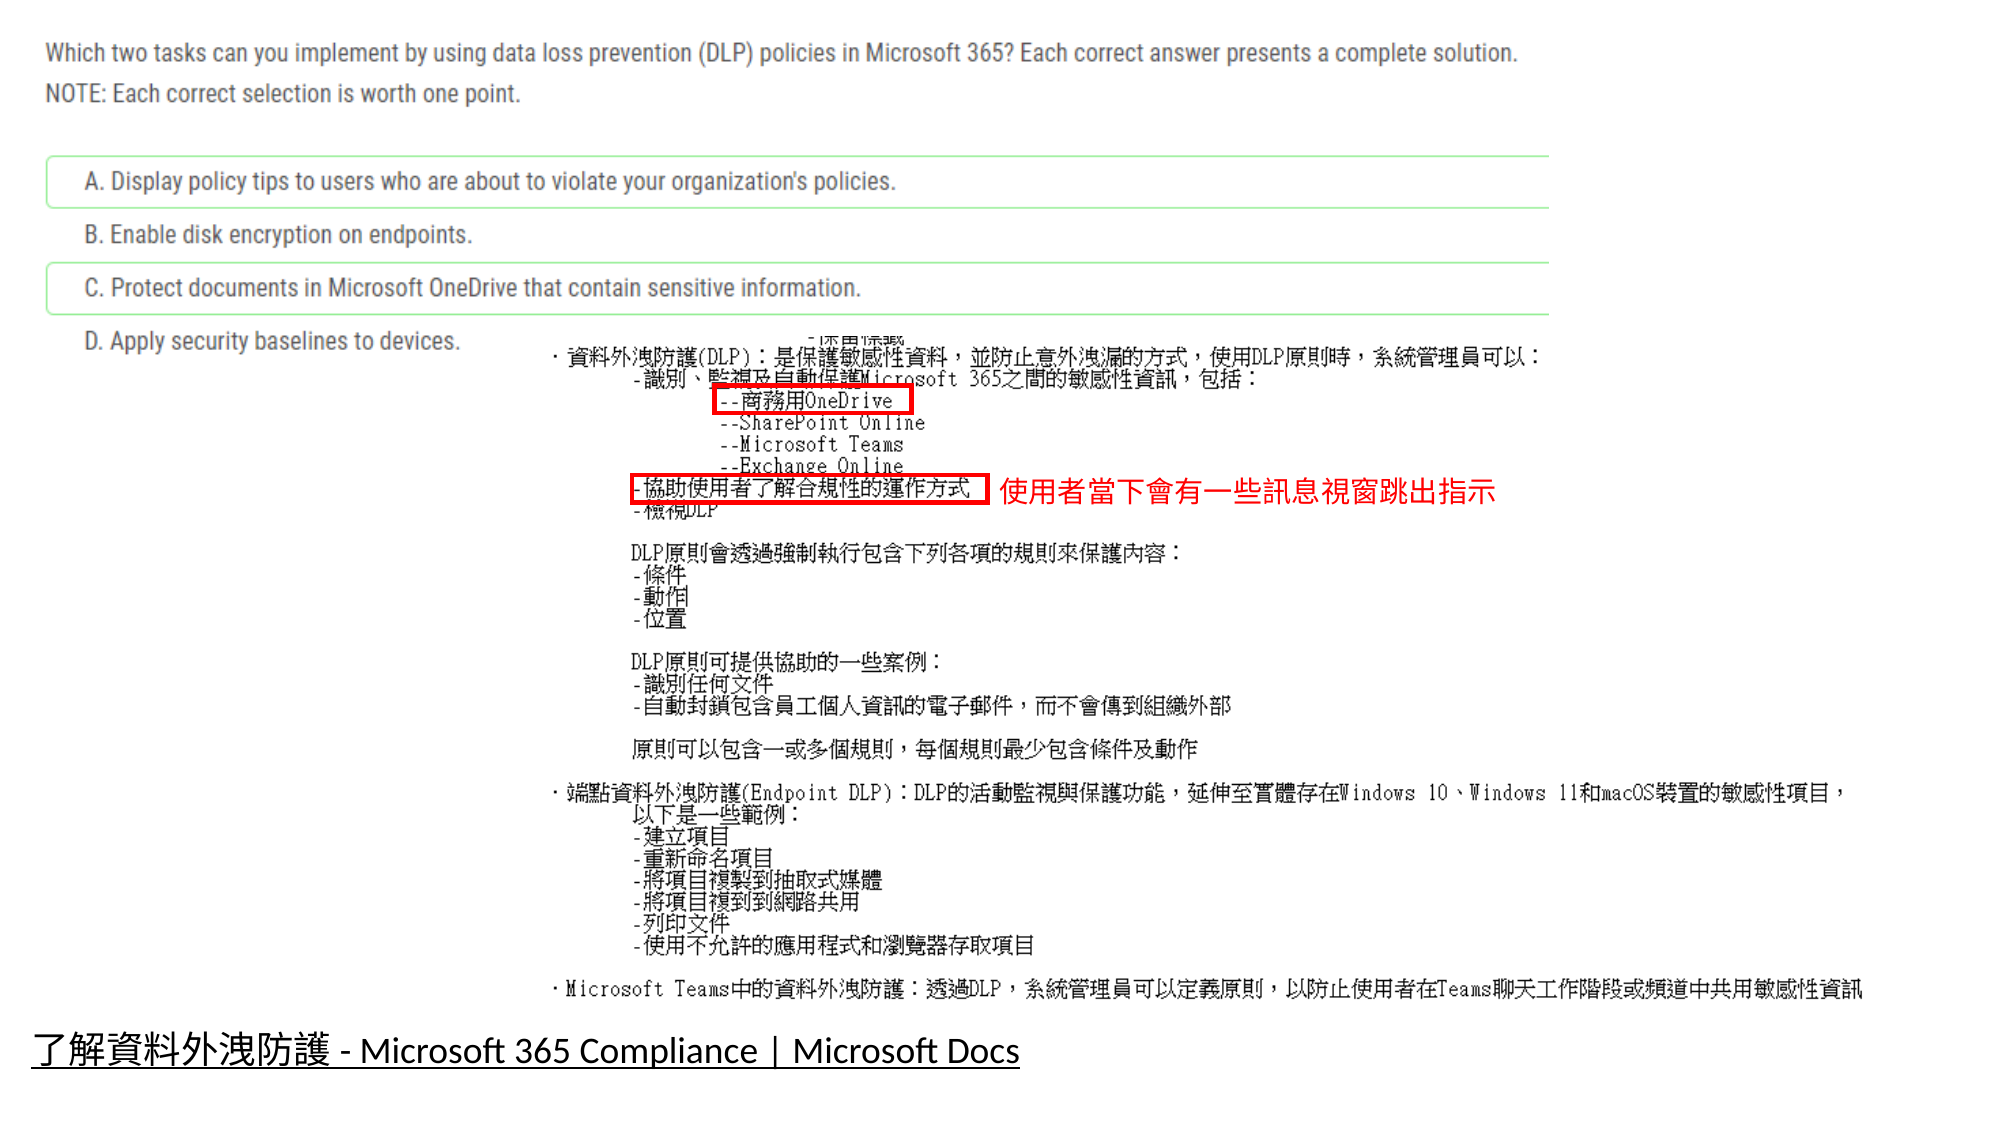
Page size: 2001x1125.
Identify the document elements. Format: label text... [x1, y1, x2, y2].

picture [29, 21, 1877, 1010]
text_box 了解資料外洩防護 - Microsoft 365 Compliance | Microsoft Docs [16, 1018, 1119, 1079]
